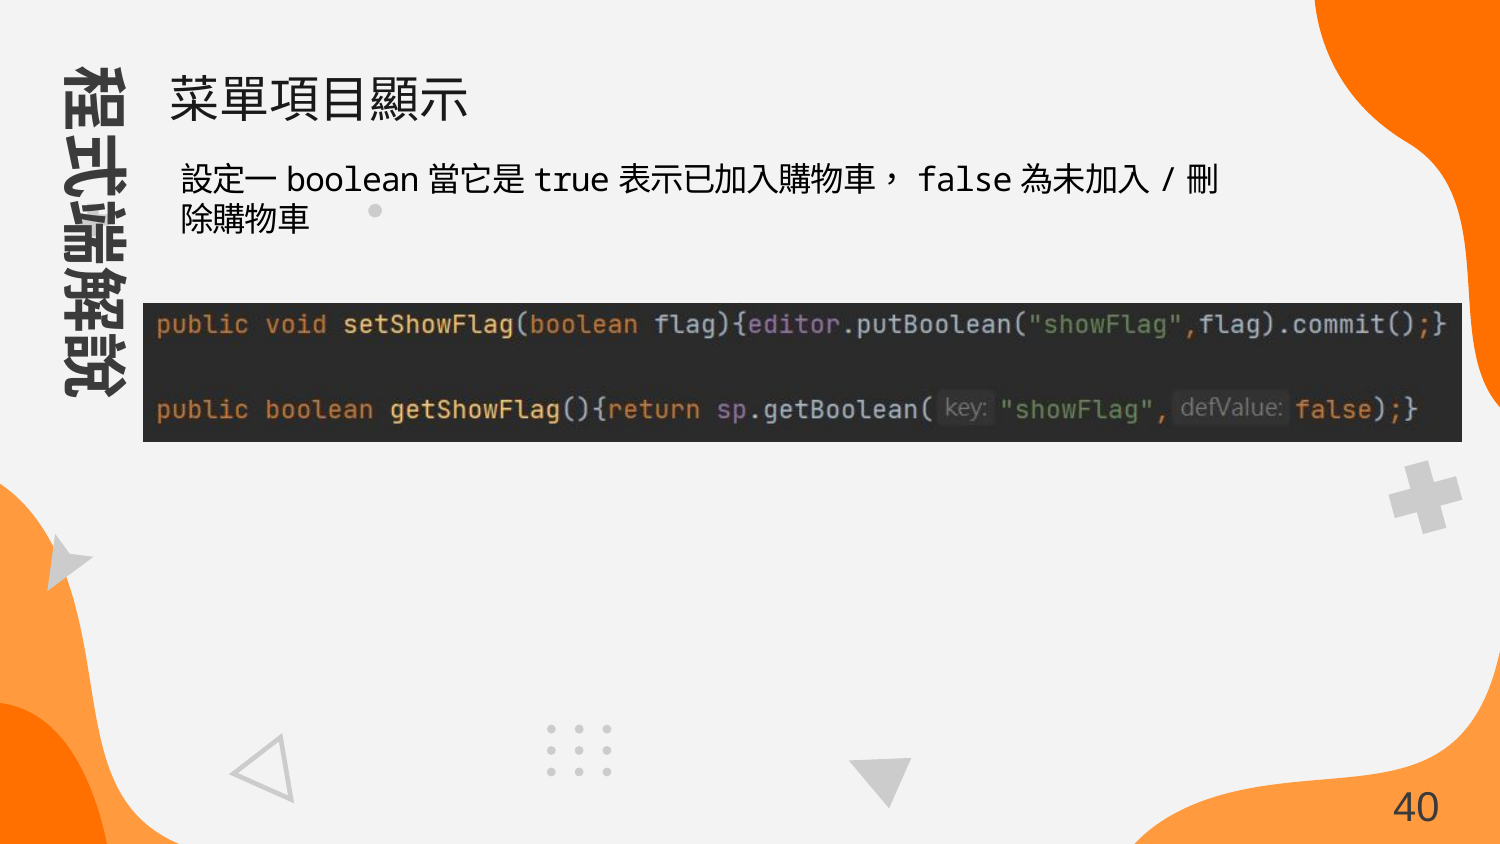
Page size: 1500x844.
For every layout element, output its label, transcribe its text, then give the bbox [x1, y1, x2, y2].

text_box 程式端解說 [39, 50, 155, 480]
slide_number 39 [1104, 782, 1455, 828]
title 菜單項目顯示 [154, 66, 566, 129]
picture [143, 303, 1463, 442]
text_box 設定一boolean當它是true表示已加入購物車，false為未加入/刪除購物車 [165, 150, 1260, 258]
